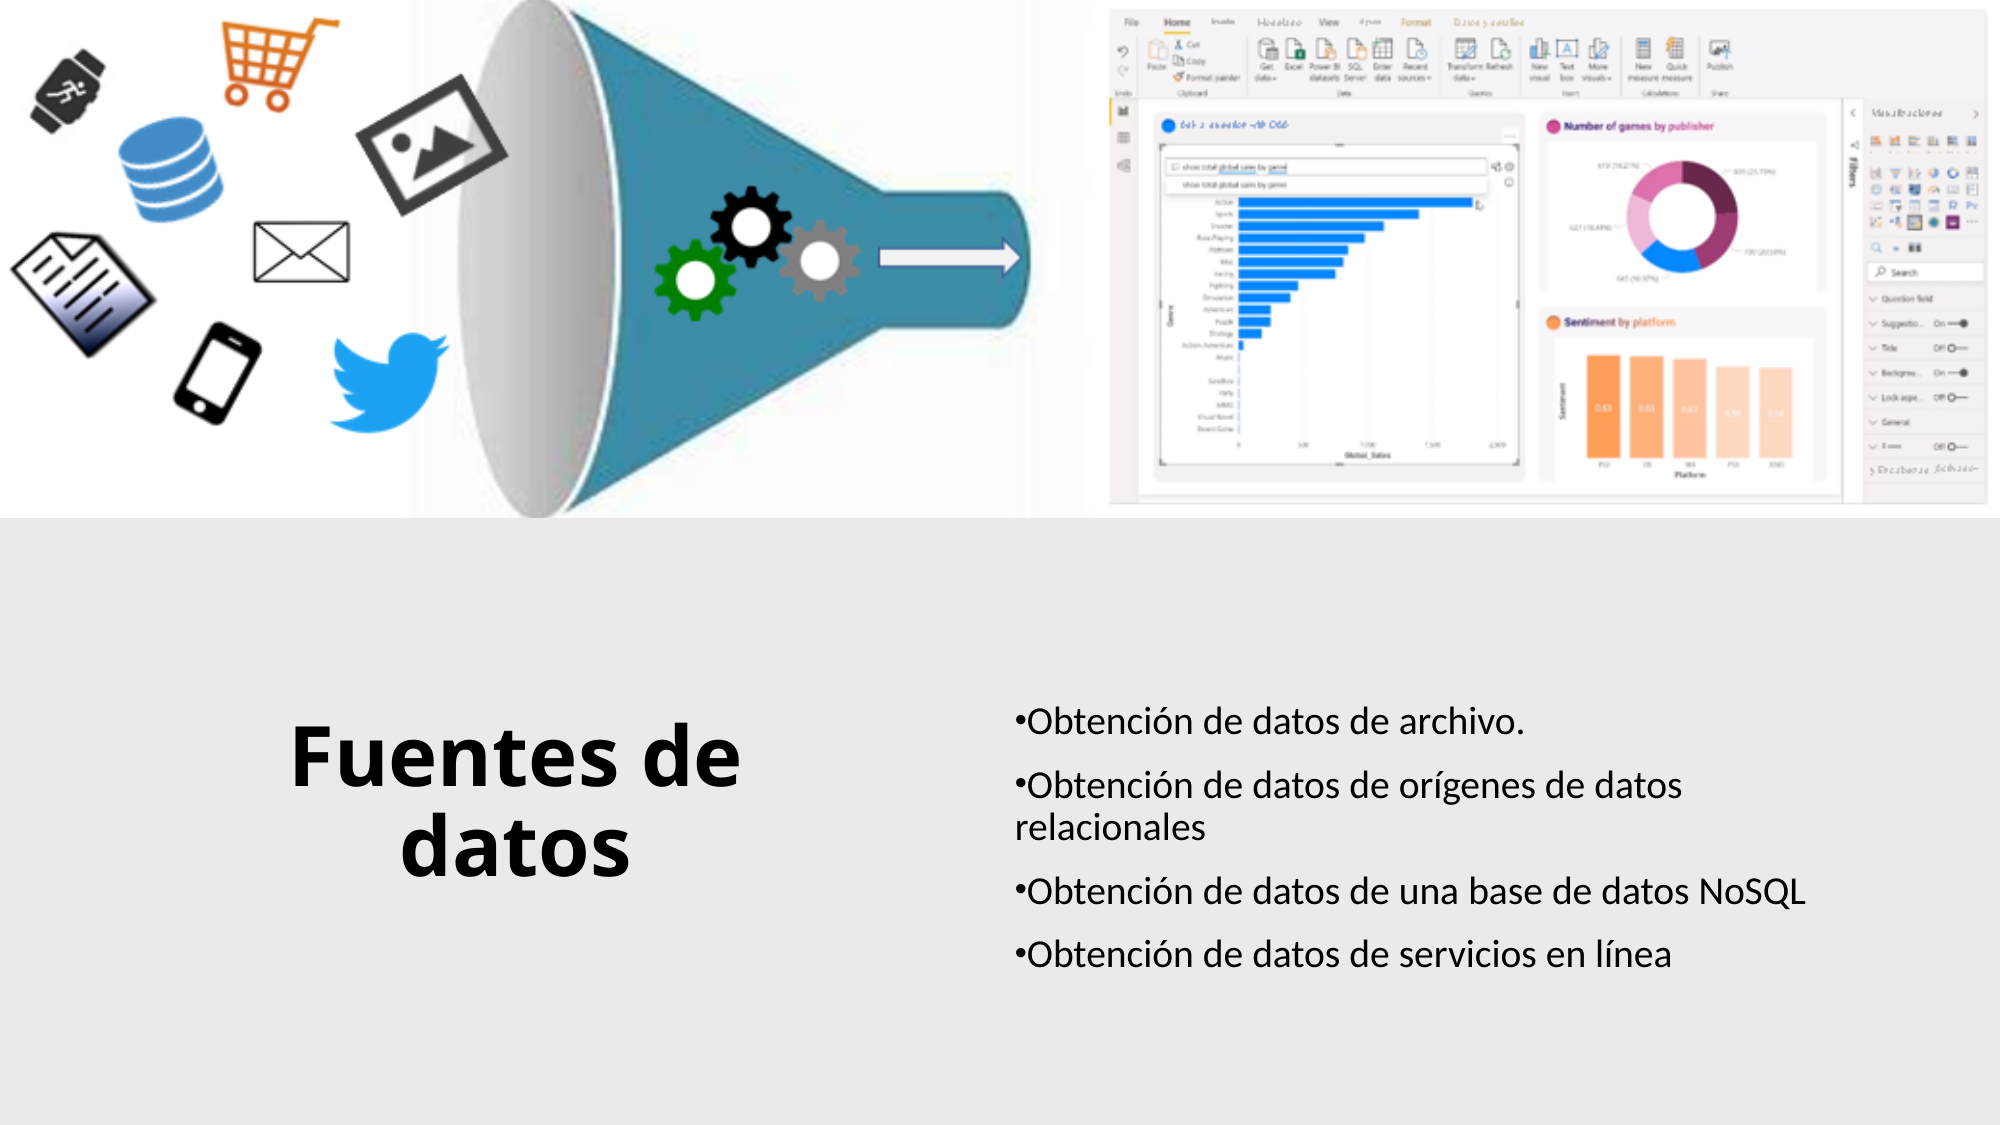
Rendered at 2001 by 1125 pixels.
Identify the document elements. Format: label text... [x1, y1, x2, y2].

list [0, 0, 2000, 518]
list Obtención de datos de archivo. Obtención de datos de orígenes de datos relacionales Obtención de datos de una base de datos NoSQL Obtención de datos de servicios en línea [999, 607, 1863, 1002]
title Fuentes de datos [160, 607, 872, 1002]
text_box [0, 518, 2000, 1125]
